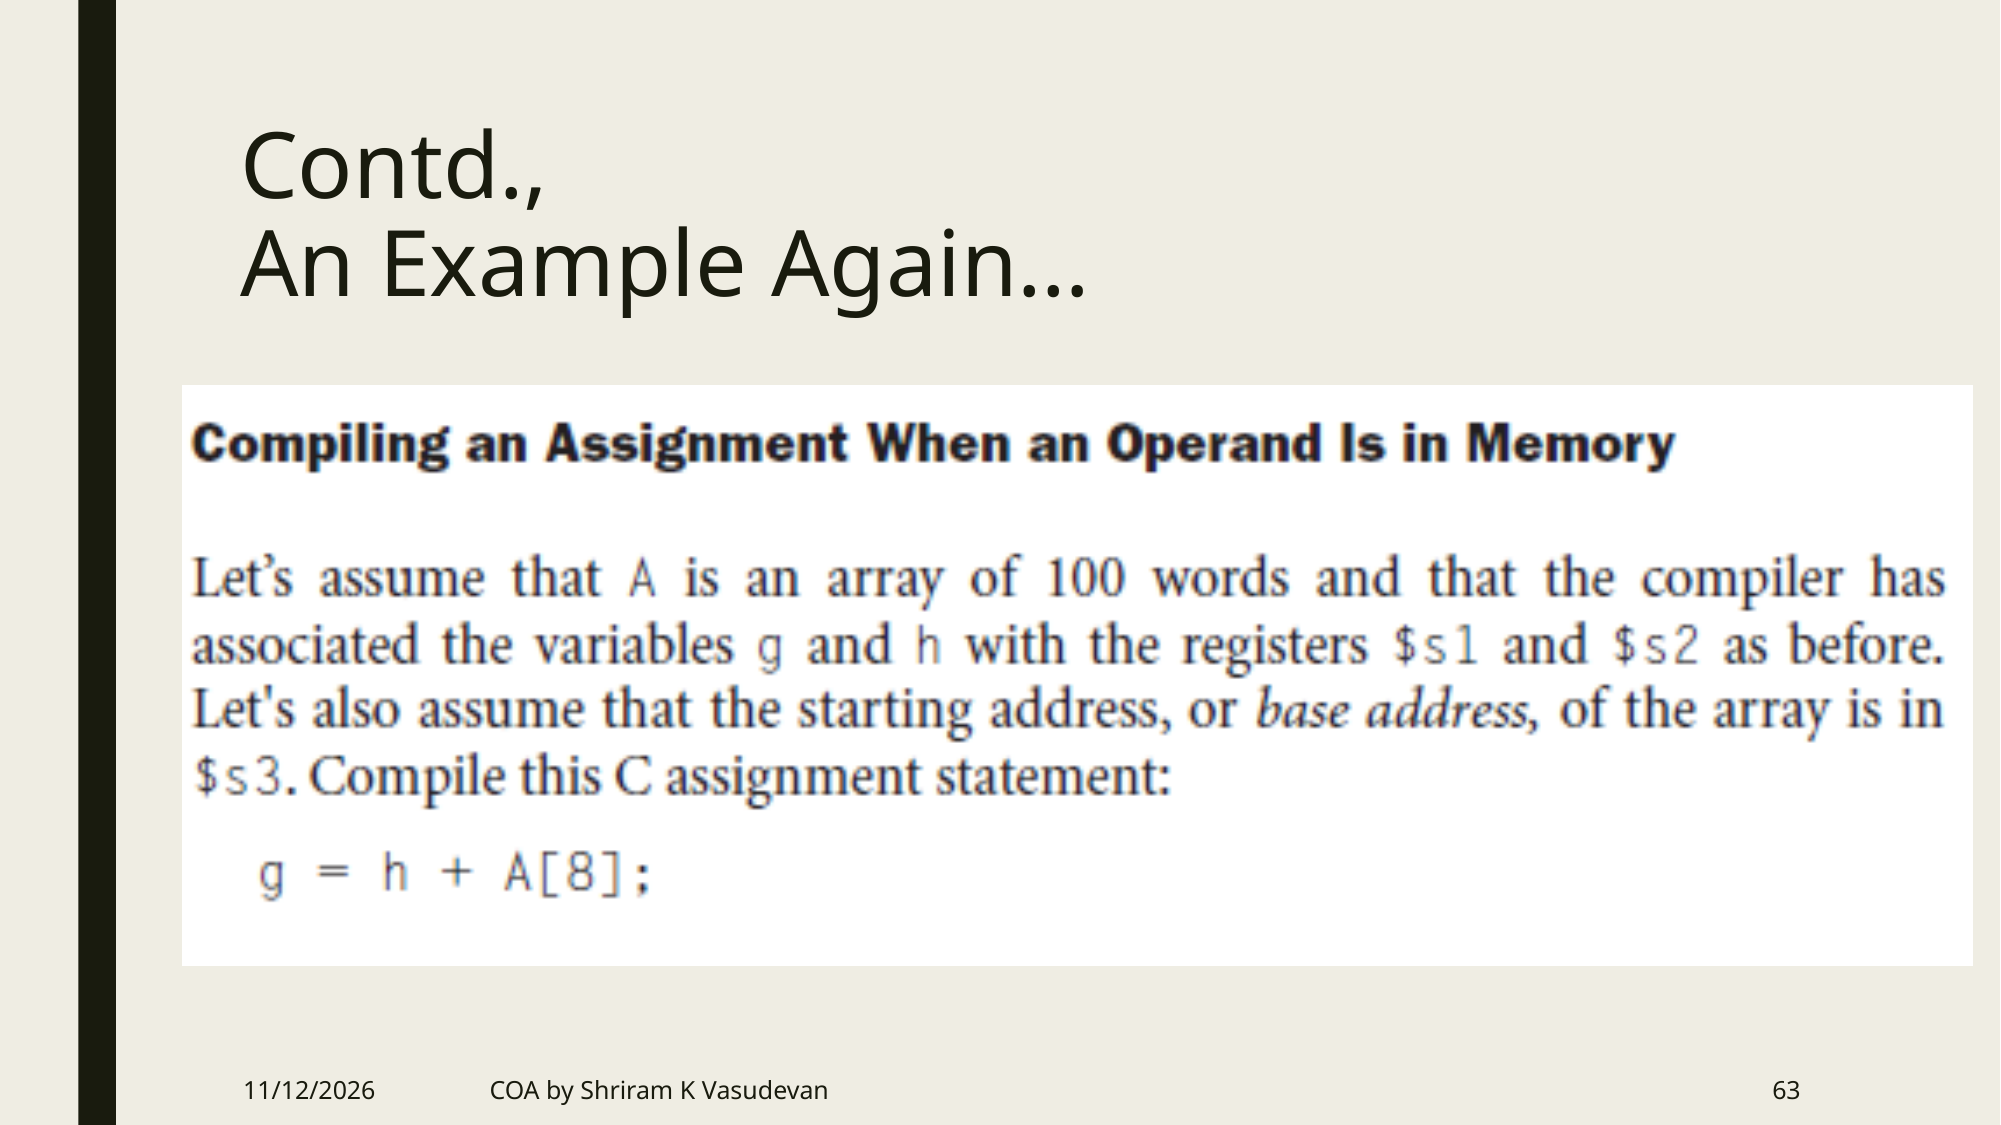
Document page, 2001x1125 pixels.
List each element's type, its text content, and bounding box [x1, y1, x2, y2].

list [182, 385, 1973, 966]
slide_number 63 [1553, 1058, 1816, 1125]
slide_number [228, 1058, 426, 1125]
footer COA by Shriram K Vasudevan [474, 1058, 1505, 1125]
title Contd., An Example Again… [225, 112, 1800, 357]
